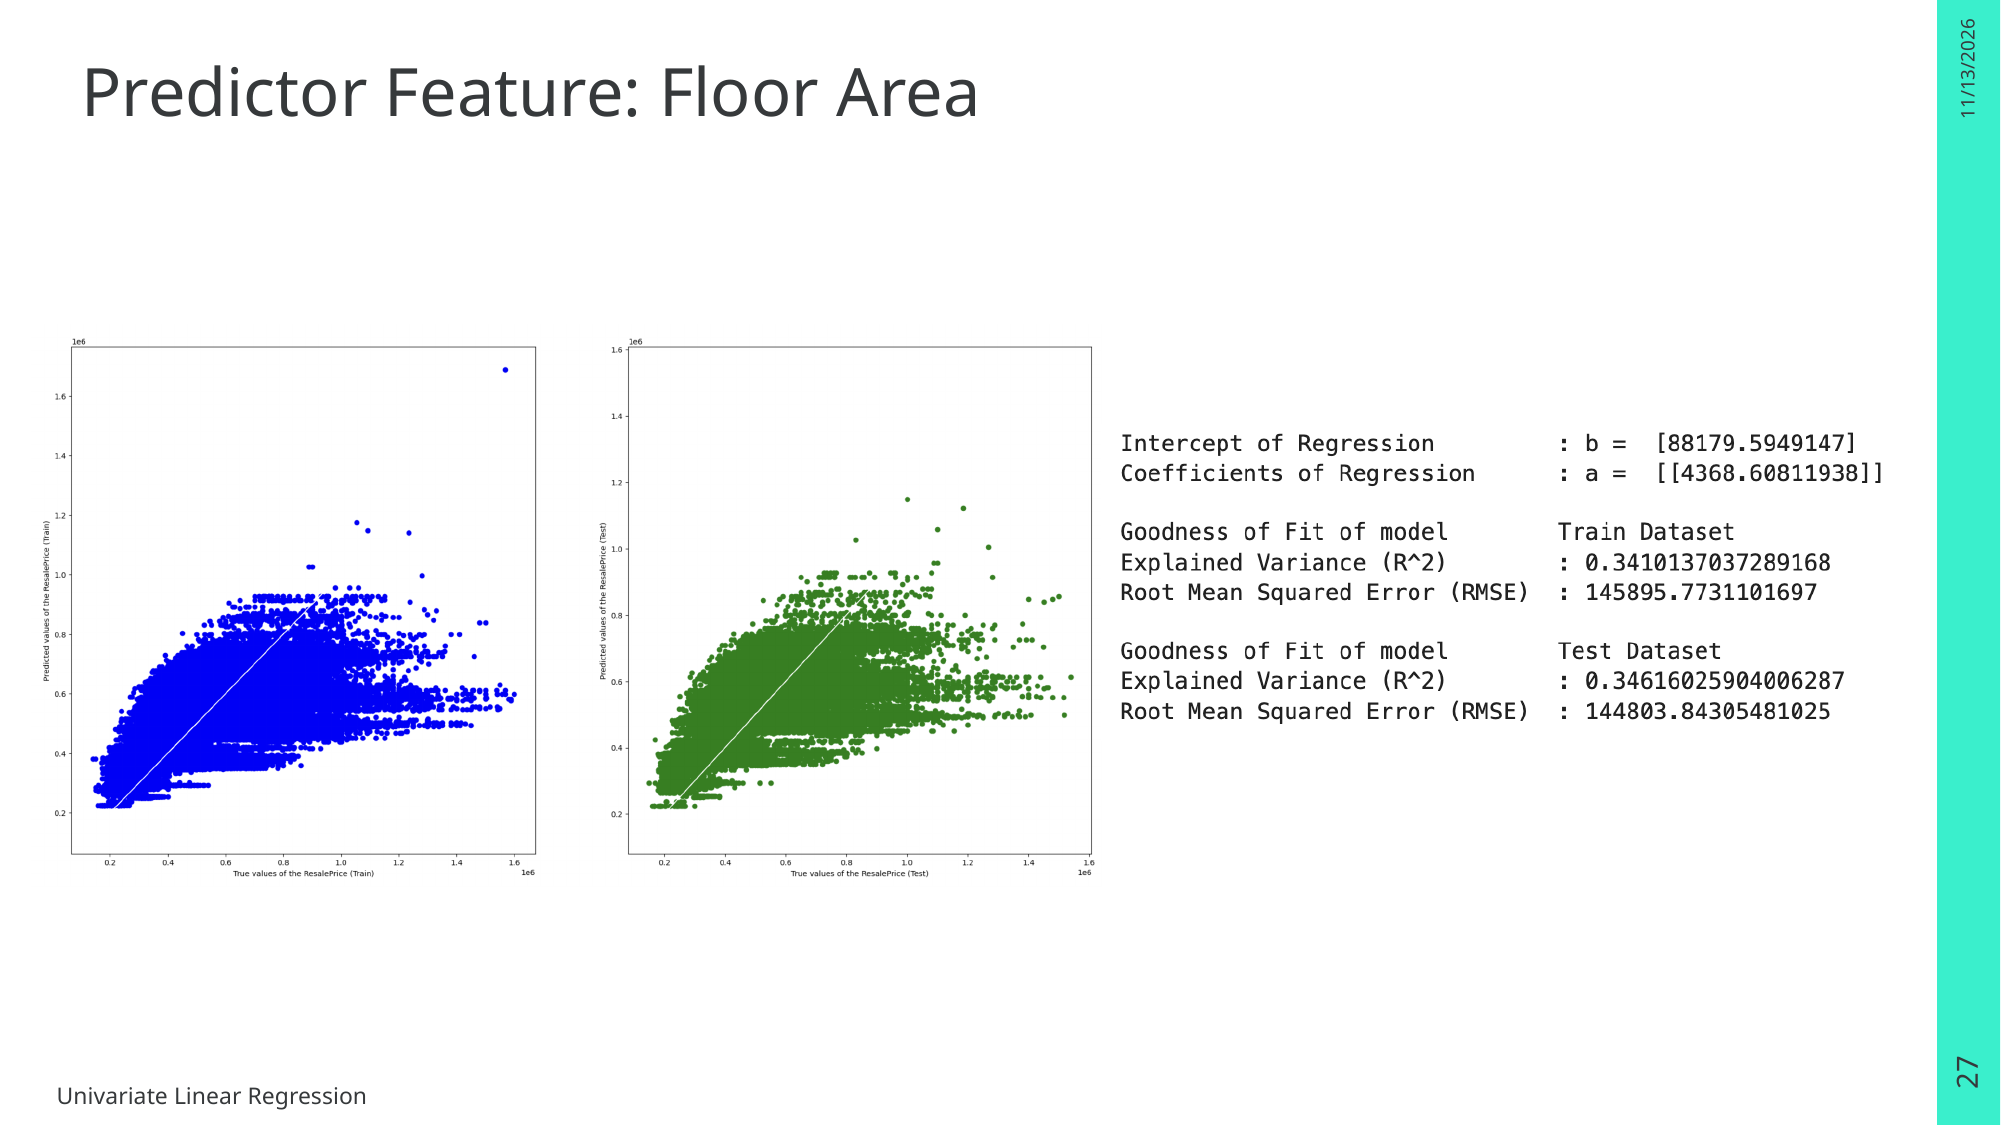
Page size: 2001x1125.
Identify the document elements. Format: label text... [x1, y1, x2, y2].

text_box Univariate Linear Regression [41, 1081, 941, 1112]
picture [31, 324, 1919, 887]
slide_number 27 [1937, 1019, 2000, 1125]
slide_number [1937, 0, 2000, 139]
text_box Predictor Feature: Floor Area [66, 42, 1303, 138]
